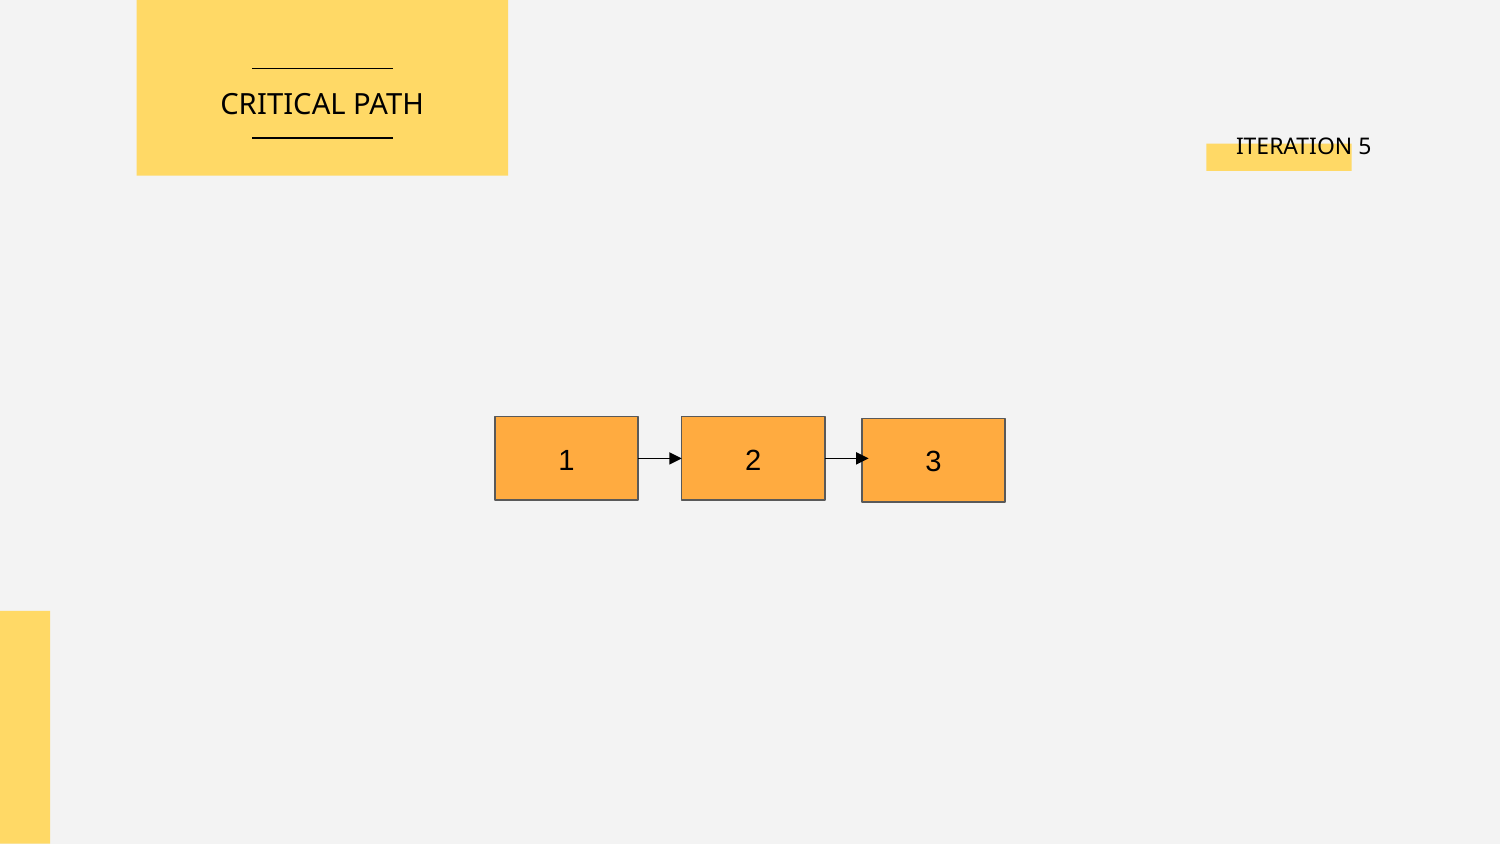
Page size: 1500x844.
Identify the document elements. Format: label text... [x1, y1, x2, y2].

text_box 2 [681, 416, 825, 501]
text_box [0, 610, 51, 844]
text_box 1 [494, 416, 638, 501]
title ITERATION 5 [509, 117, 1387, 175]
text_box 3 [861, 418, 1006, 503]
title CRITICAL PATH [181, 70, 464, 135]
text_box [136, 0, 509, 176]
